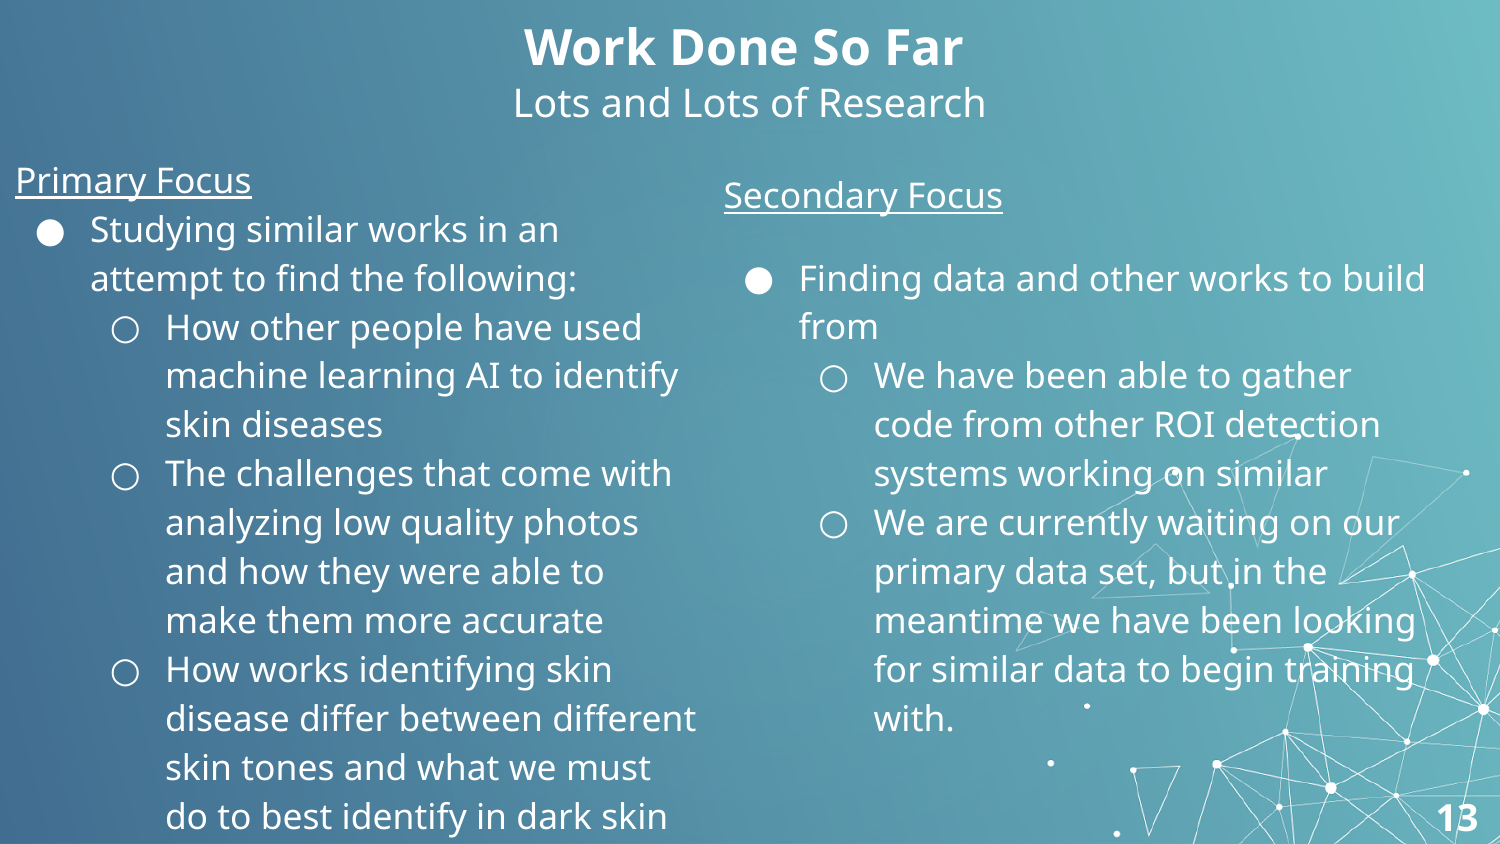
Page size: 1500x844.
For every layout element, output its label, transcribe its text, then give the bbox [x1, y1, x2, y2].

subtitle Lots and Lots of Research [118, 62, 1382, 129]
slide_number ‹#› [1403, 779, 1494, 844]
title Work Done So Far [316, 0, 1173, 99]
picture [0, 0, 1500, 844]
list Secondary Focus Finding data and other works to build from We have been able to gather code from other ROI detection systems working on similar We are currently waiting on our primary data set, but in the meantime we have been looking for similar data to begin training with. [708, 151, 1455, 670]
list Primary Focus Studying similar works in an attempt to find the following: How other people have used machine learning AI to identify skin diseases The challenges that come with analyzing low quality photos and how they were able to make them more accurate How works identifying skin disease differ between different skin tones and what we must do to best identify in dark skin tones [0, 136, 714, 655]
